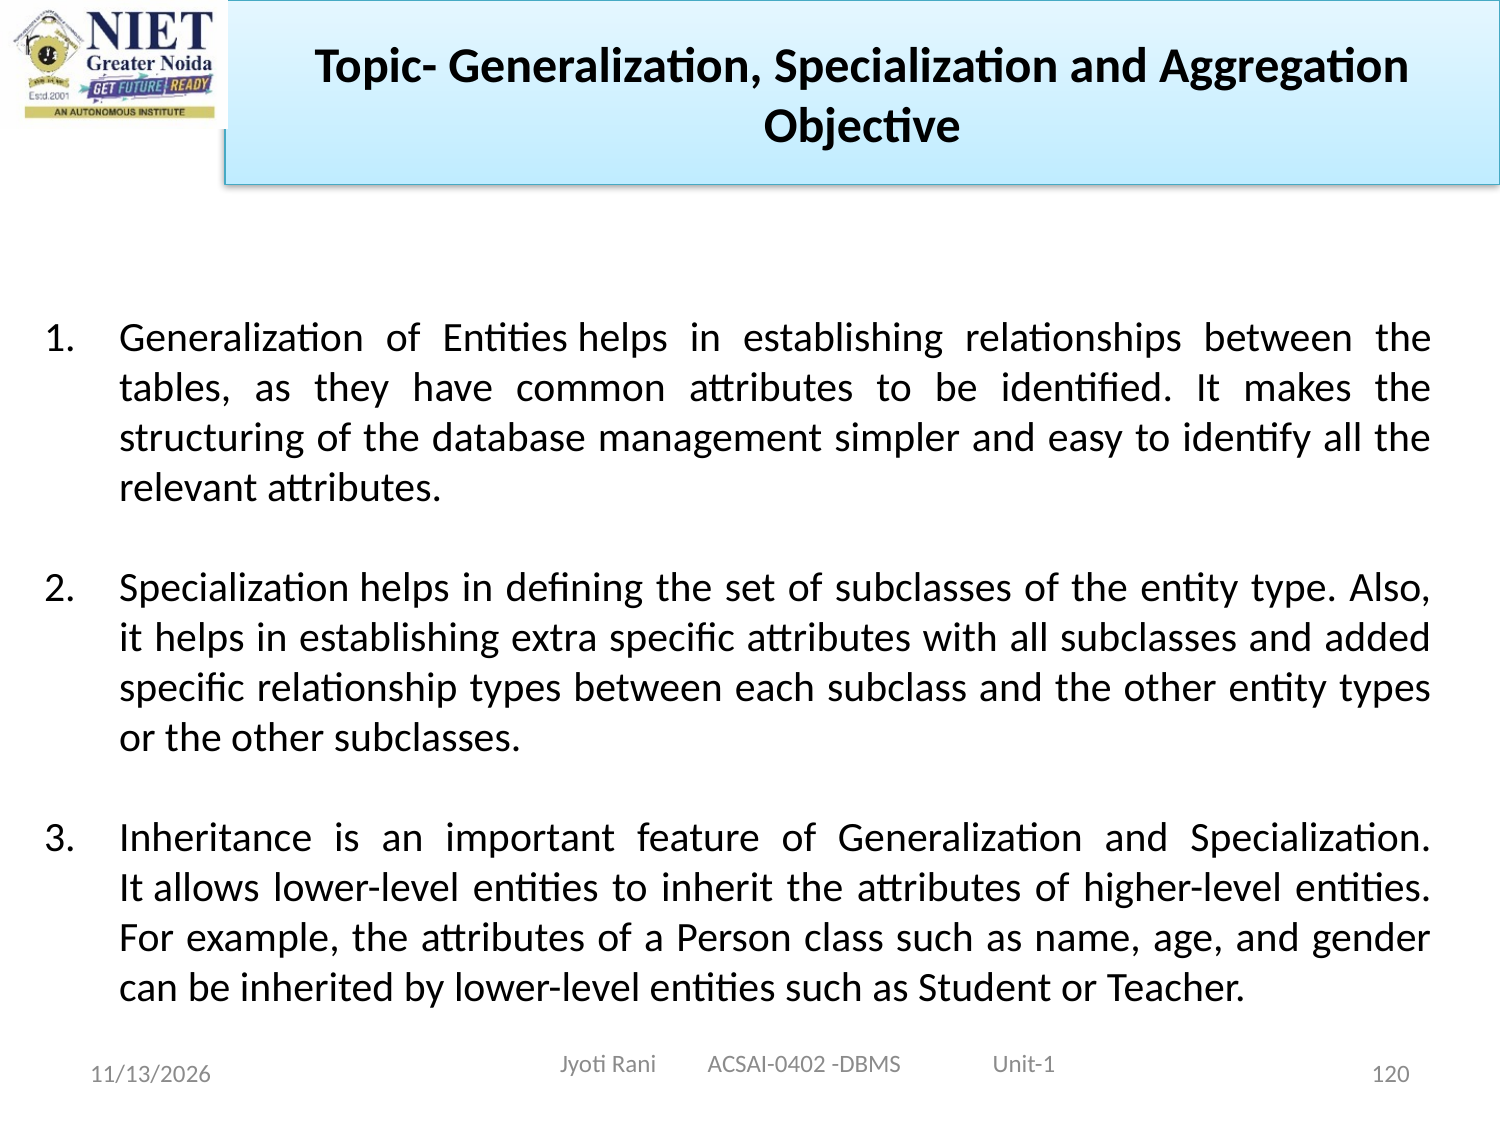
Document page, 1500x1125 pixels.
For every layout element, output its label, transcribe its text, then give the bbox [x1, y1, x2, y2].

footer Jyoti Rani ACSAI-0402 -DBMS Unit-1 [512, 1042, 1074, 1083]
picture [0, 0, 228, 130]
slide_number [75, 1042, 425, 1103]
text_box Generalization of Entities helps in establishing relationships between the tables, as they have common attributes to be identified. It makes the structuring of the database management simpler and easy to identify all the relevant attributes. Specialization helps in defining the set of subclasses of the entity type. Also, it helps in establishing extra specific attributes with all subclasses and added specific relationship types between each subclass and the other entity types or the other subclasses. Inheritance is an important feature of Generalization and Specialization. It allows lower-level entities to inherit the attributes of higher-level entities. For example, the attributes of a Person class such as name, age, and gender can be inherited by lower-level entities such as Student or Teacher. [29, 302, 1447, 1018]
slide_number 120 [1074, 1042, 1425, 1103]
text_box Topic- Generalization, Specialization and Aggregation Objective [224, 0, 1500, 185]
